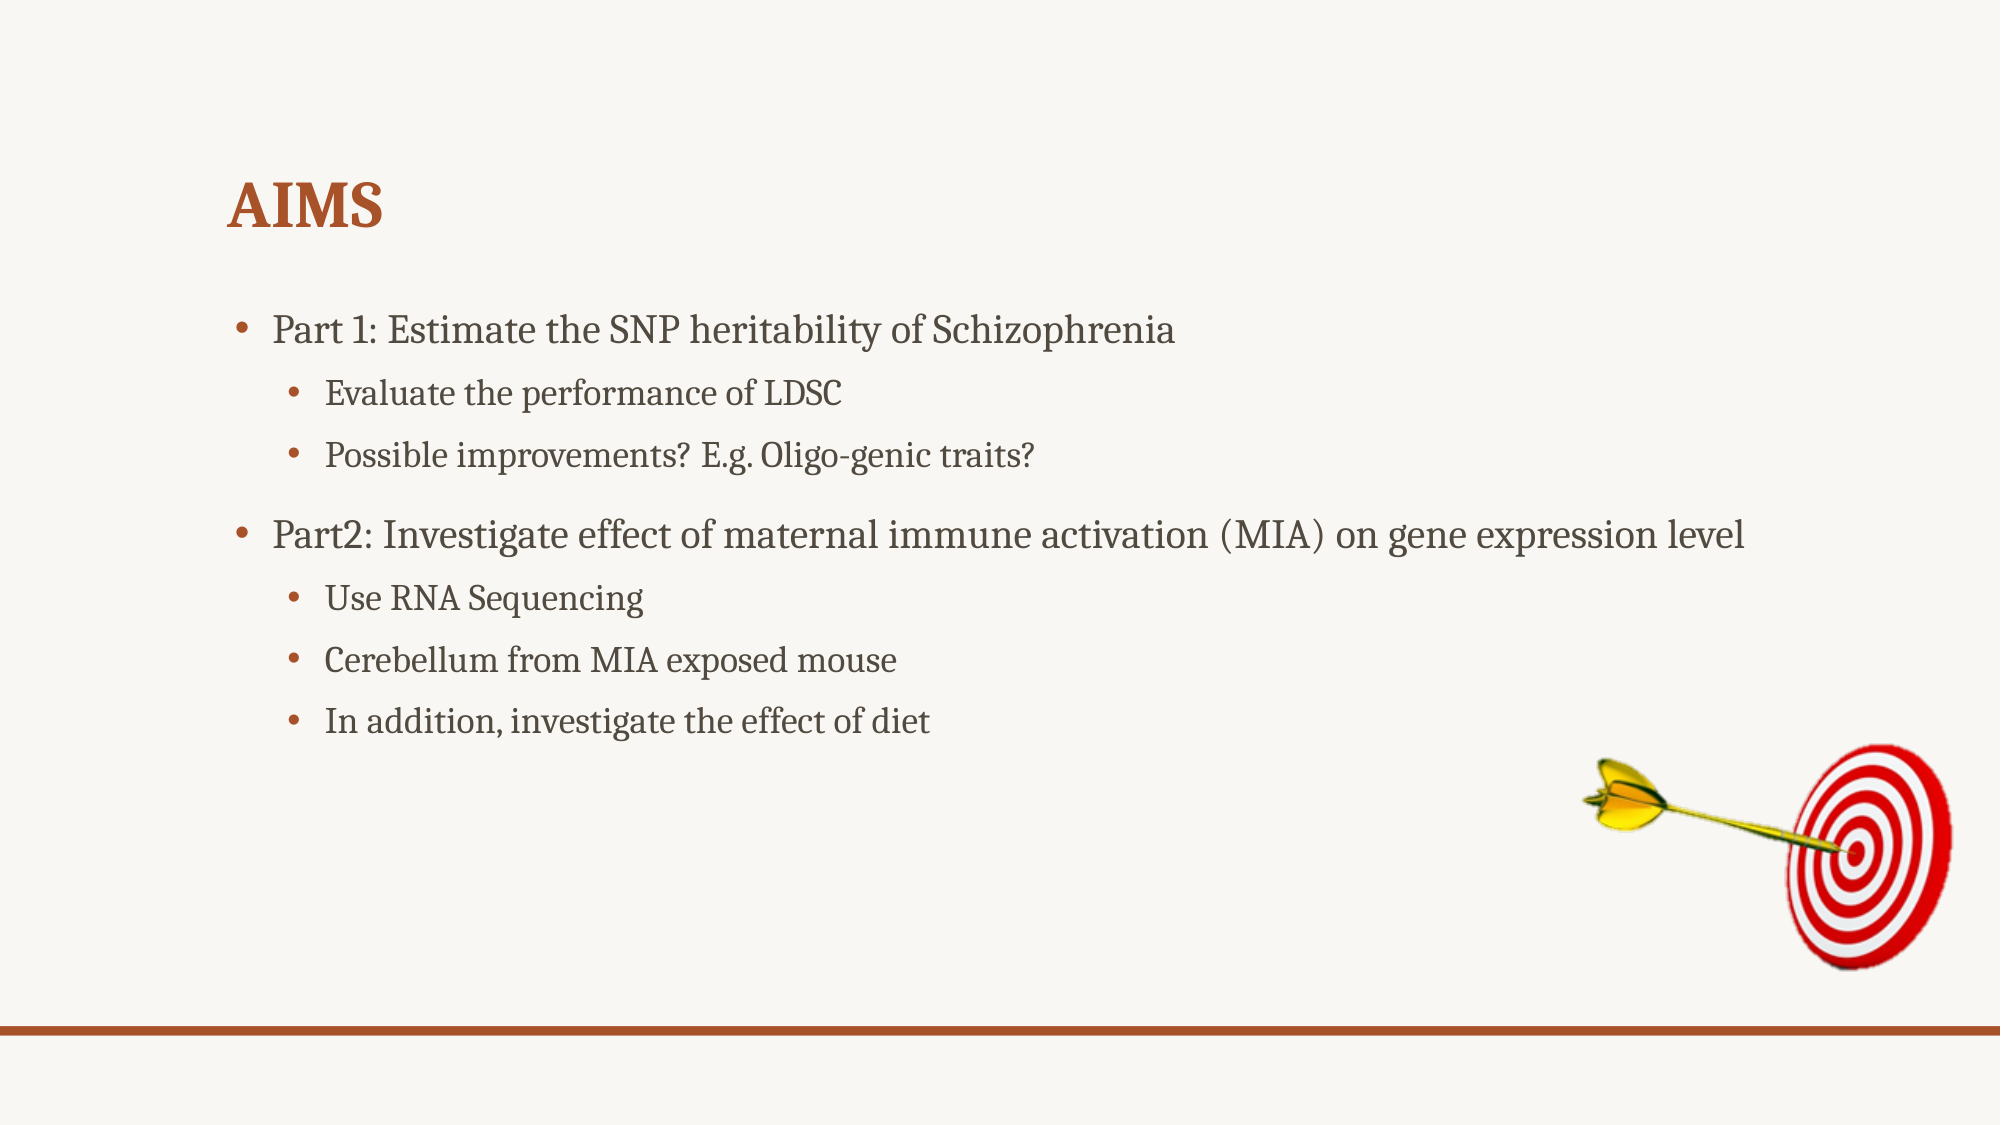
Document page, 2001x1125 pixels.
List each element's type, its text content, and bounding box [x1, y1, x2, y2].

list Part 1: Estimate the SNP heritability of Schizophrenia Evaluate the performance of LDSC Possible improvements? E.g. Oligo-genic traits? Part2: Investigate effect of maternal immune activation (MIA) on gene expression level Use RNA Sequencing Cerebellum from MIA exposed mouse In addition, investigate the effect of diet [212, 299, 1788, 975]
title Aims [212, 62, 1788, 250]
picture [1473, 692, 1974, 1025]
